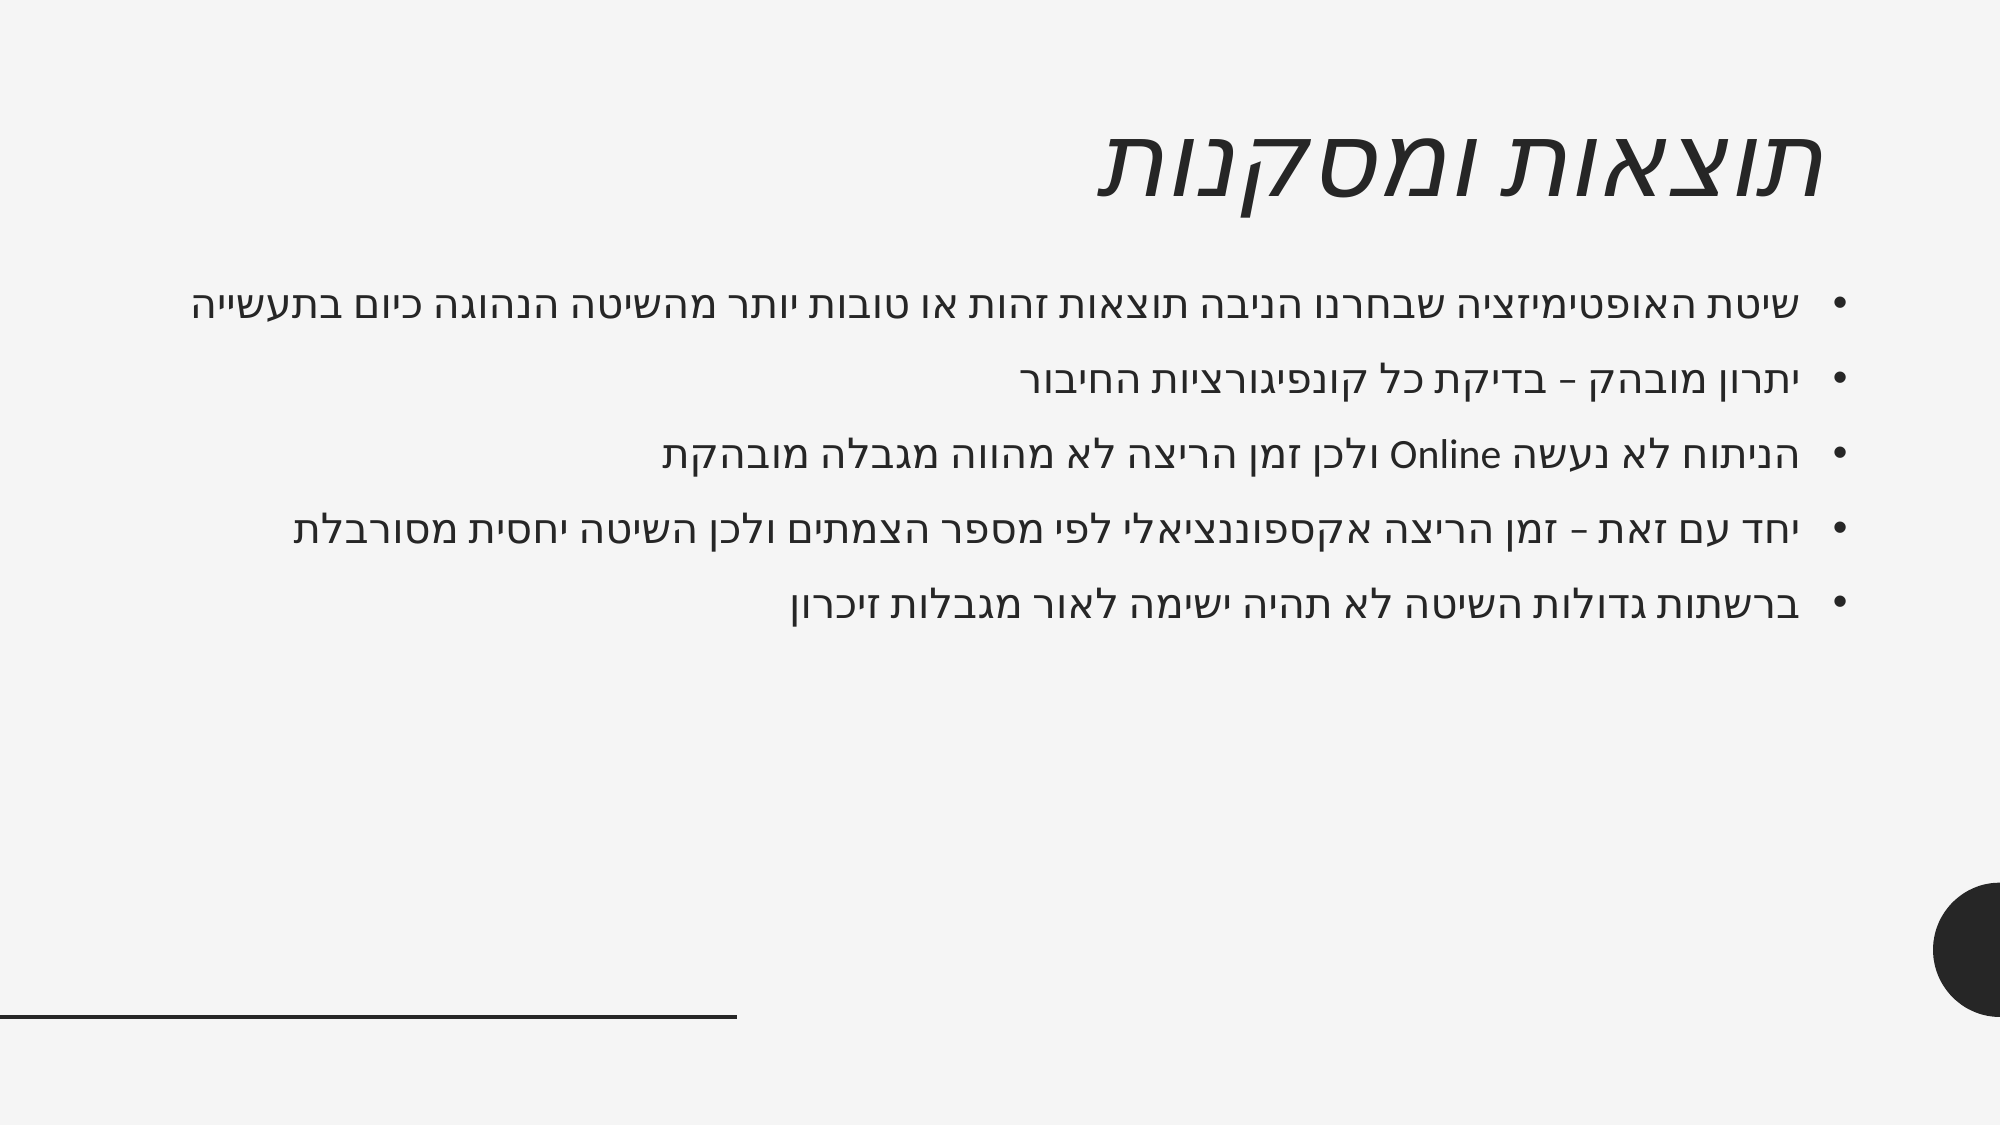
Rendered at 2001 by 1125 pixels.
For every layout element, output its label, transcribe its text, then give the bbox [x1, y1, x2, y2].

title תוצאות ומסקנות [999, 98, 1840, 263]
list שיטת האופטימיזציה שבחרנו הניבה תוצאות זהות או טובות יותר מהשיטה הנהוגה כיום בתעשייה יתרון מובהק – בדיקת כל קונפיגורציות החיבור הניתוח לא נעשה Online ולכן זמן הריצה לא מהווה מגבלה מובהקת יחד עם זאת – זמן הריצה אקספוננציאלי לפי מספר הצמתים ולכן השיטה יחסית מסורבלת ברשתות גדולות השיטה לא תהיה ישימה לאור מגבלות זיכרון [137, 263, 1863, 978]
